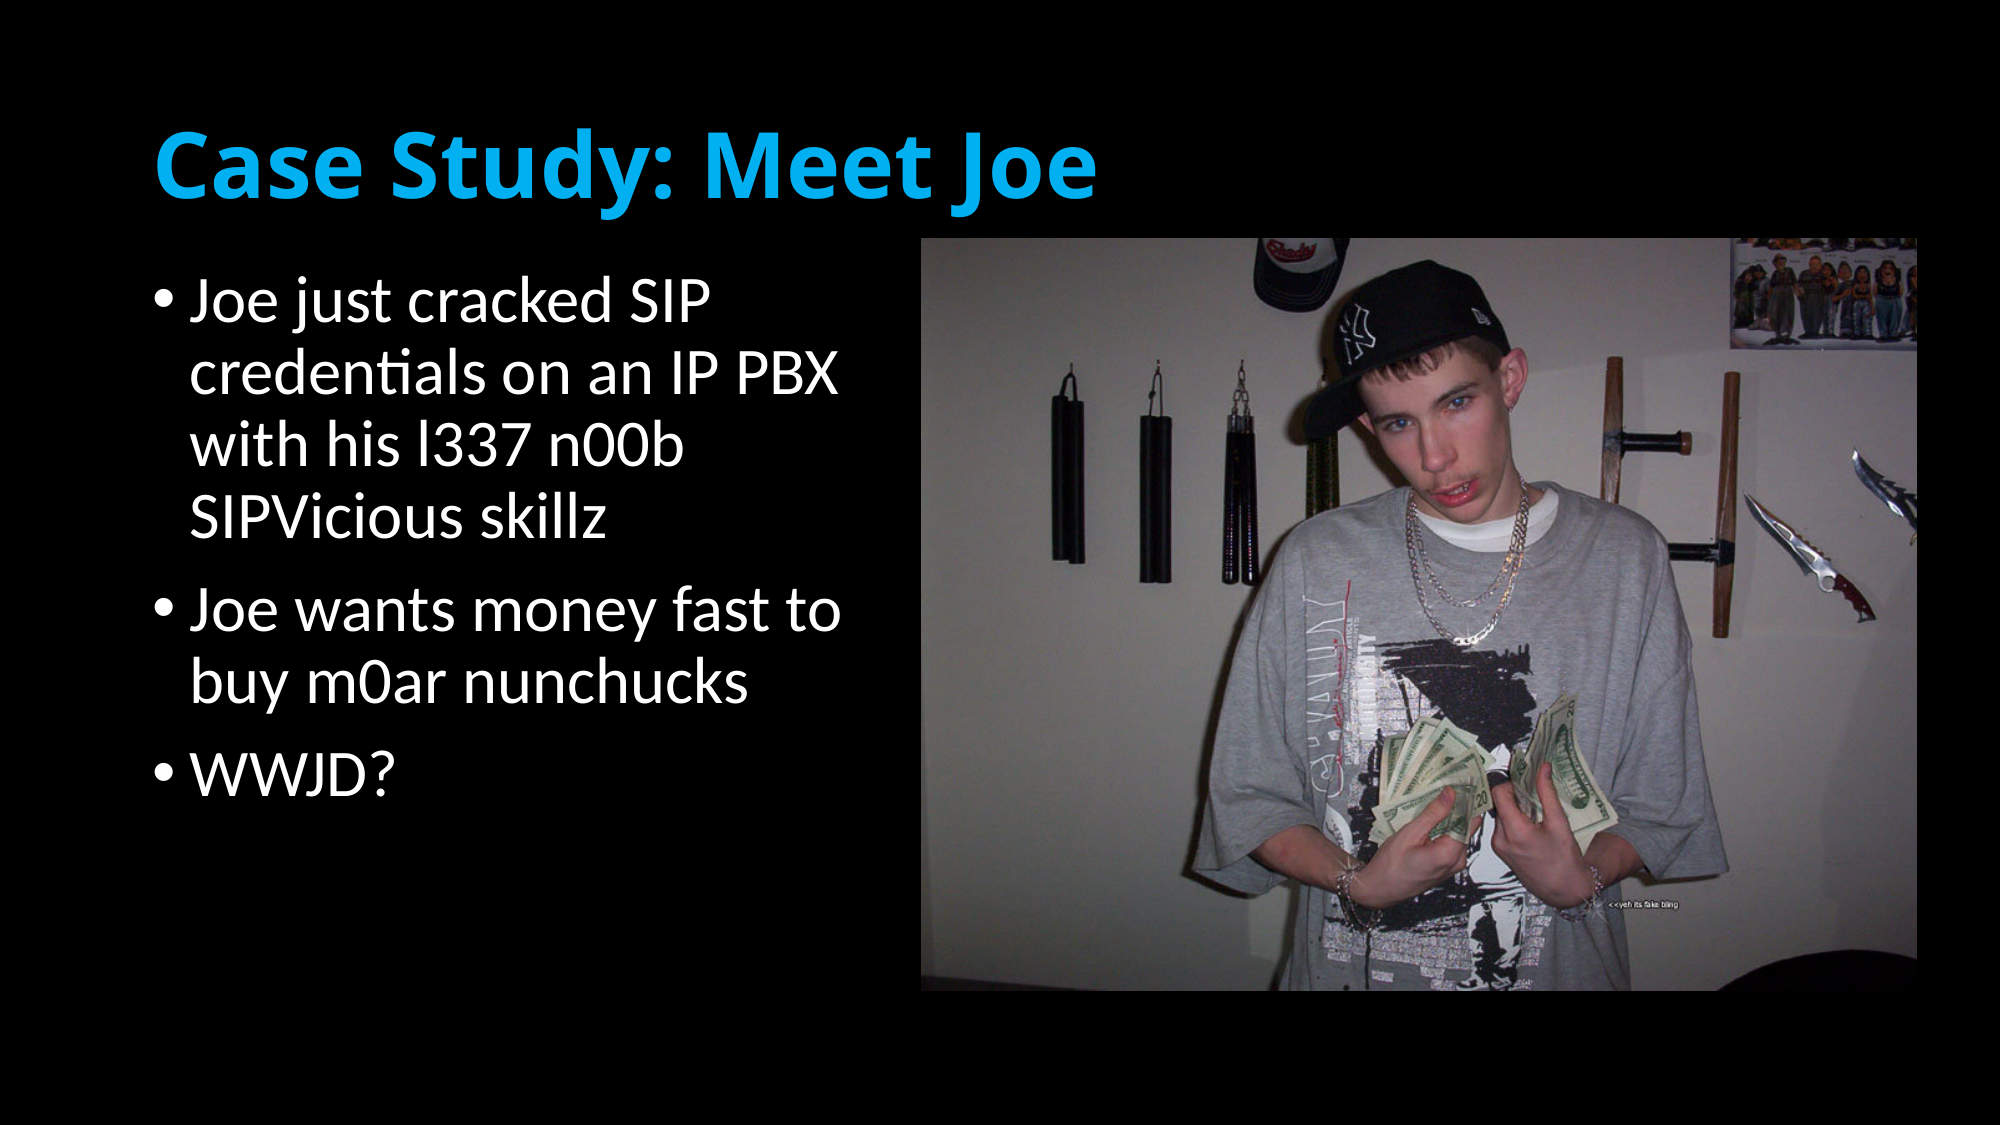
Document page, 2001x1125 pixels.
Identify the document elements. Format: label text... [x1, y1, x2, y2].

list Joe just cracked SIP credentials on an IP PBX with his l337 n00b SIPVicious skillz Joe wants money fast to buy m0ar nunchucks WWJD? [137, 257, 921, 972]
picture [921, 238, 1917, 991]
title Case Study: Meet Joe [137, 59, 1863, 257]
